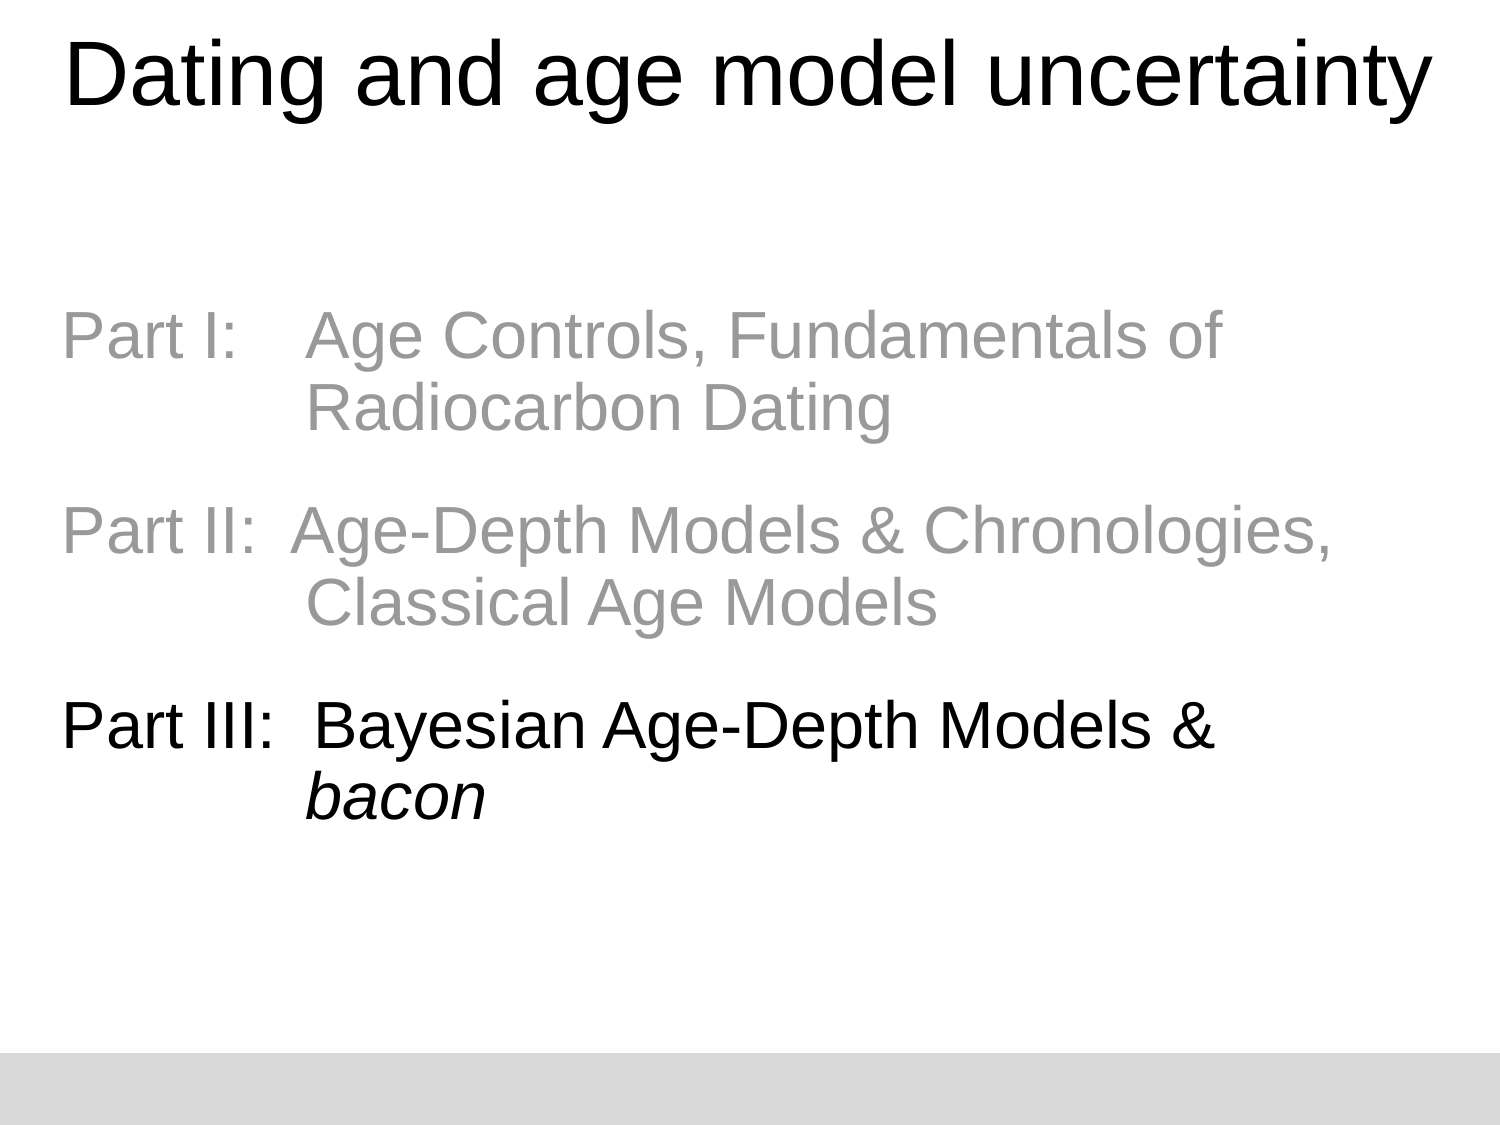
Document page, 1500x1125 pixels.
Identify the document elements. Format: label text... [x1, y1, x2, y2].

text_box [0, 187, 1500, 669]
list Part I: Age Controls, Fundamentals of Radiocarbon Dating Part II: Age-Depth Models & Chronologies, Classical Age Models Part III: Bayesian Age-Depth Models & bacon [46, 669, 1422, 954]
title Dating and age model uncertainty [0, 0, 1500, 138]
